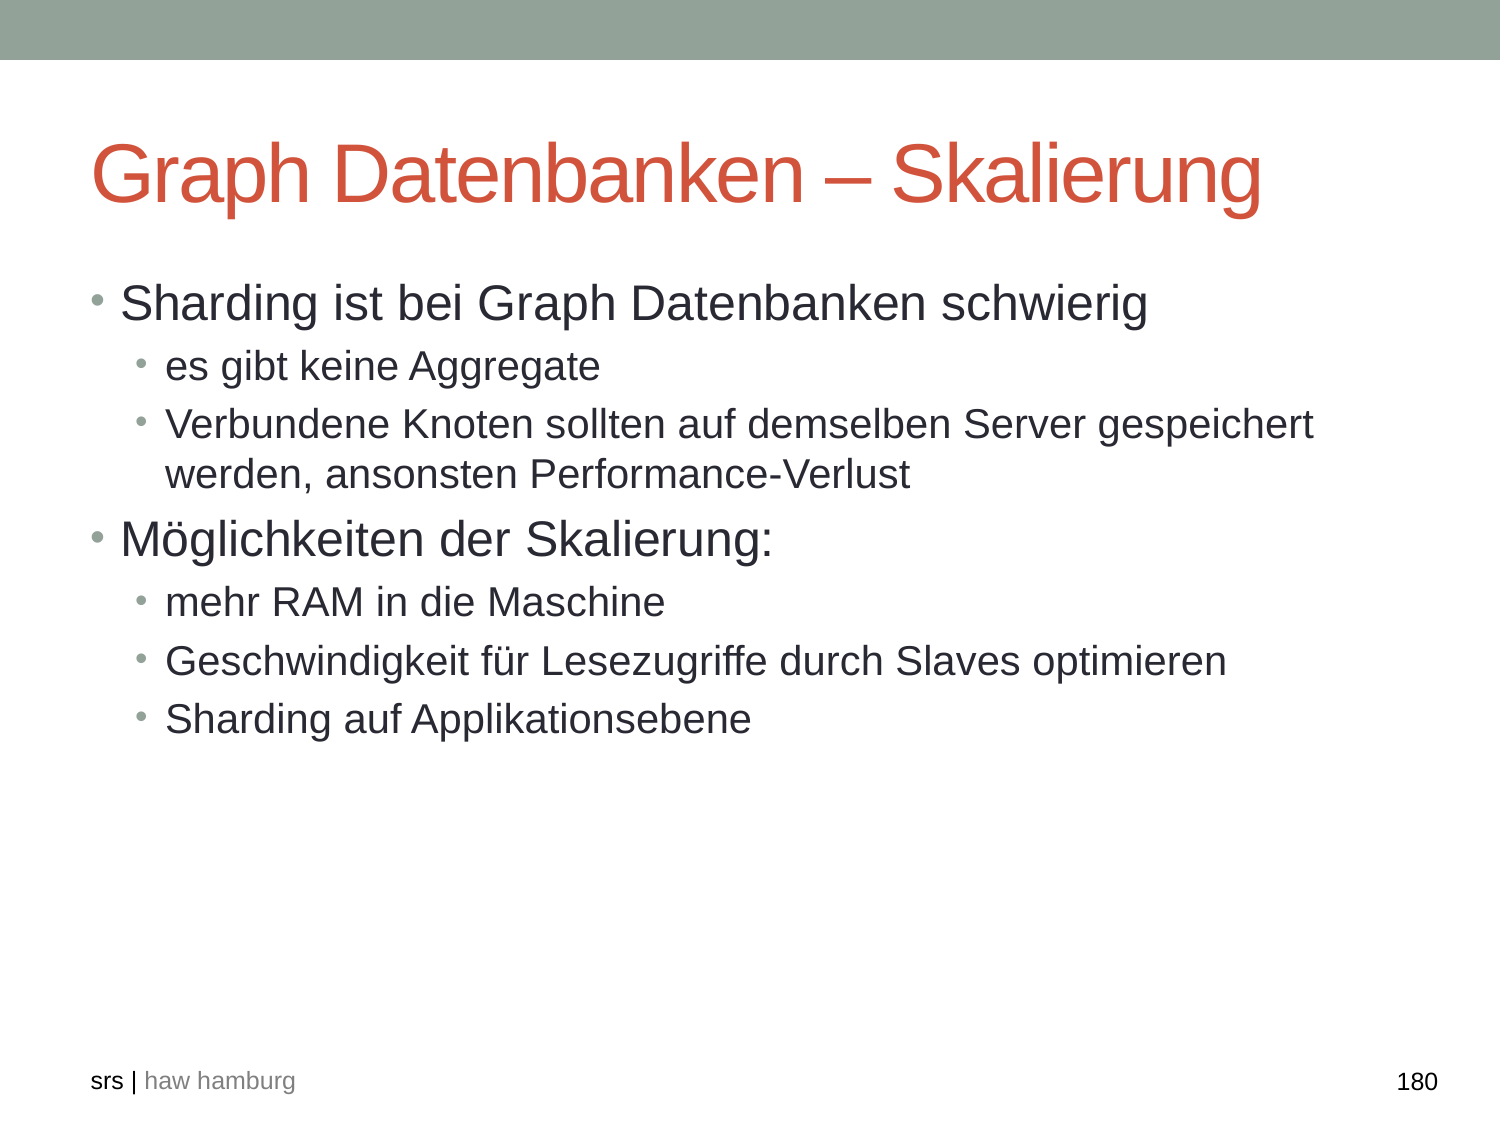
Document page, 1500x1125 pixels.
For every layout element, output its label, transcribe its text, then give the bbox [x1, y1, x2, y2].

list Sharding ist bei Graph Datenbanken schwierig es gibt keine Aggregate Verbundene Knoten sollten auf demselben Server gespeichert werden, ansonsten Performance-Verlust Möglichkeiten der Skalierung: mehr RAM in die Maschine Geschwindigkeit für Lesezugriffe durch Slaves optimieren Sharding auf Applikationsebene [75, 262, 1425, 1063]
title Graph Datenbanken – Skalierung [75, 87, 1425, 250]
